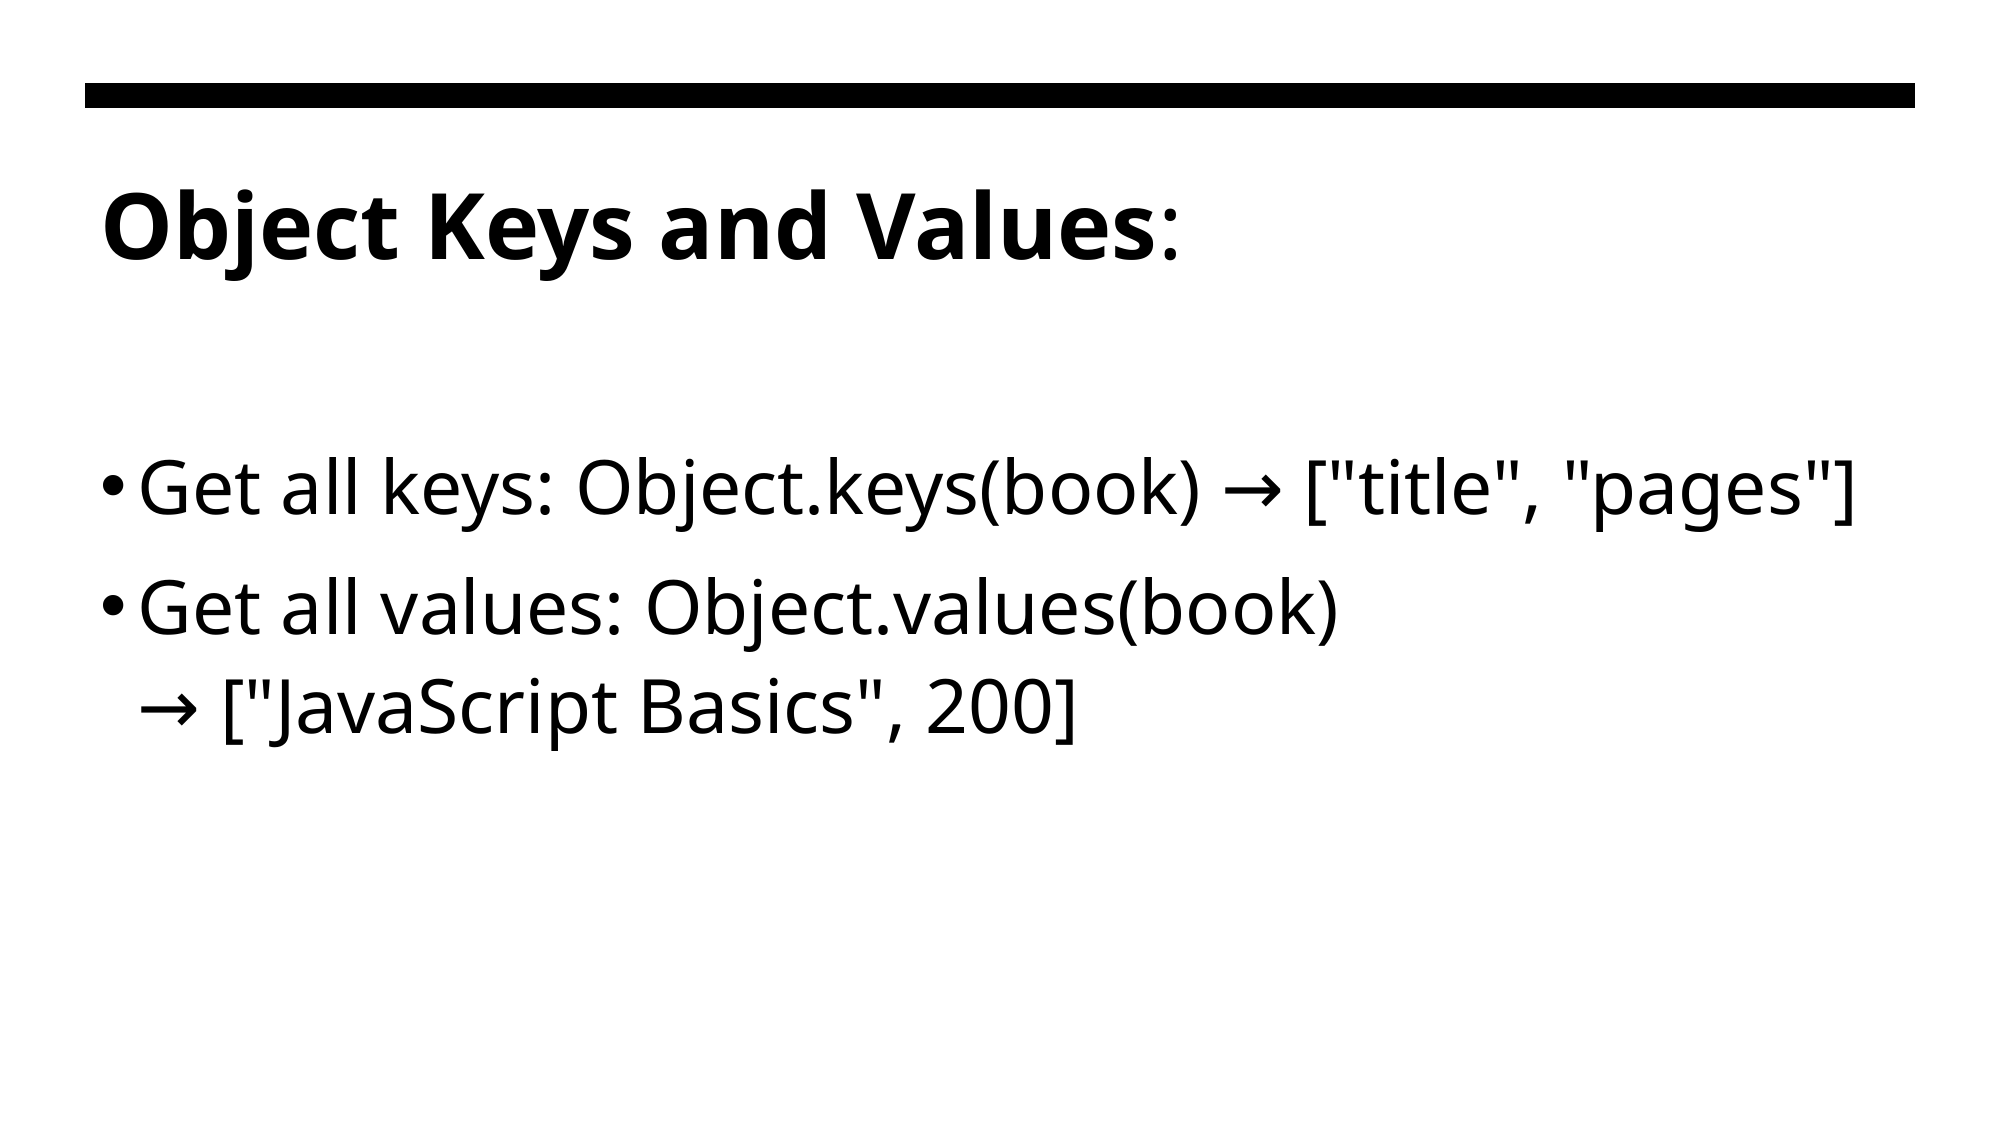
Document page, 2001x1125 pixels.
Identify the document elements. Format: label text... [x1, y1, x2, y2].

list Get all keys: Object.keys(book) → ["title", "pages"] Get all values: Object.values(book) → ["JavaScript Basics", 200] [85, 423, 1916, 1041]
title Object Keys and Values: [85, 160, 1916, 401]
